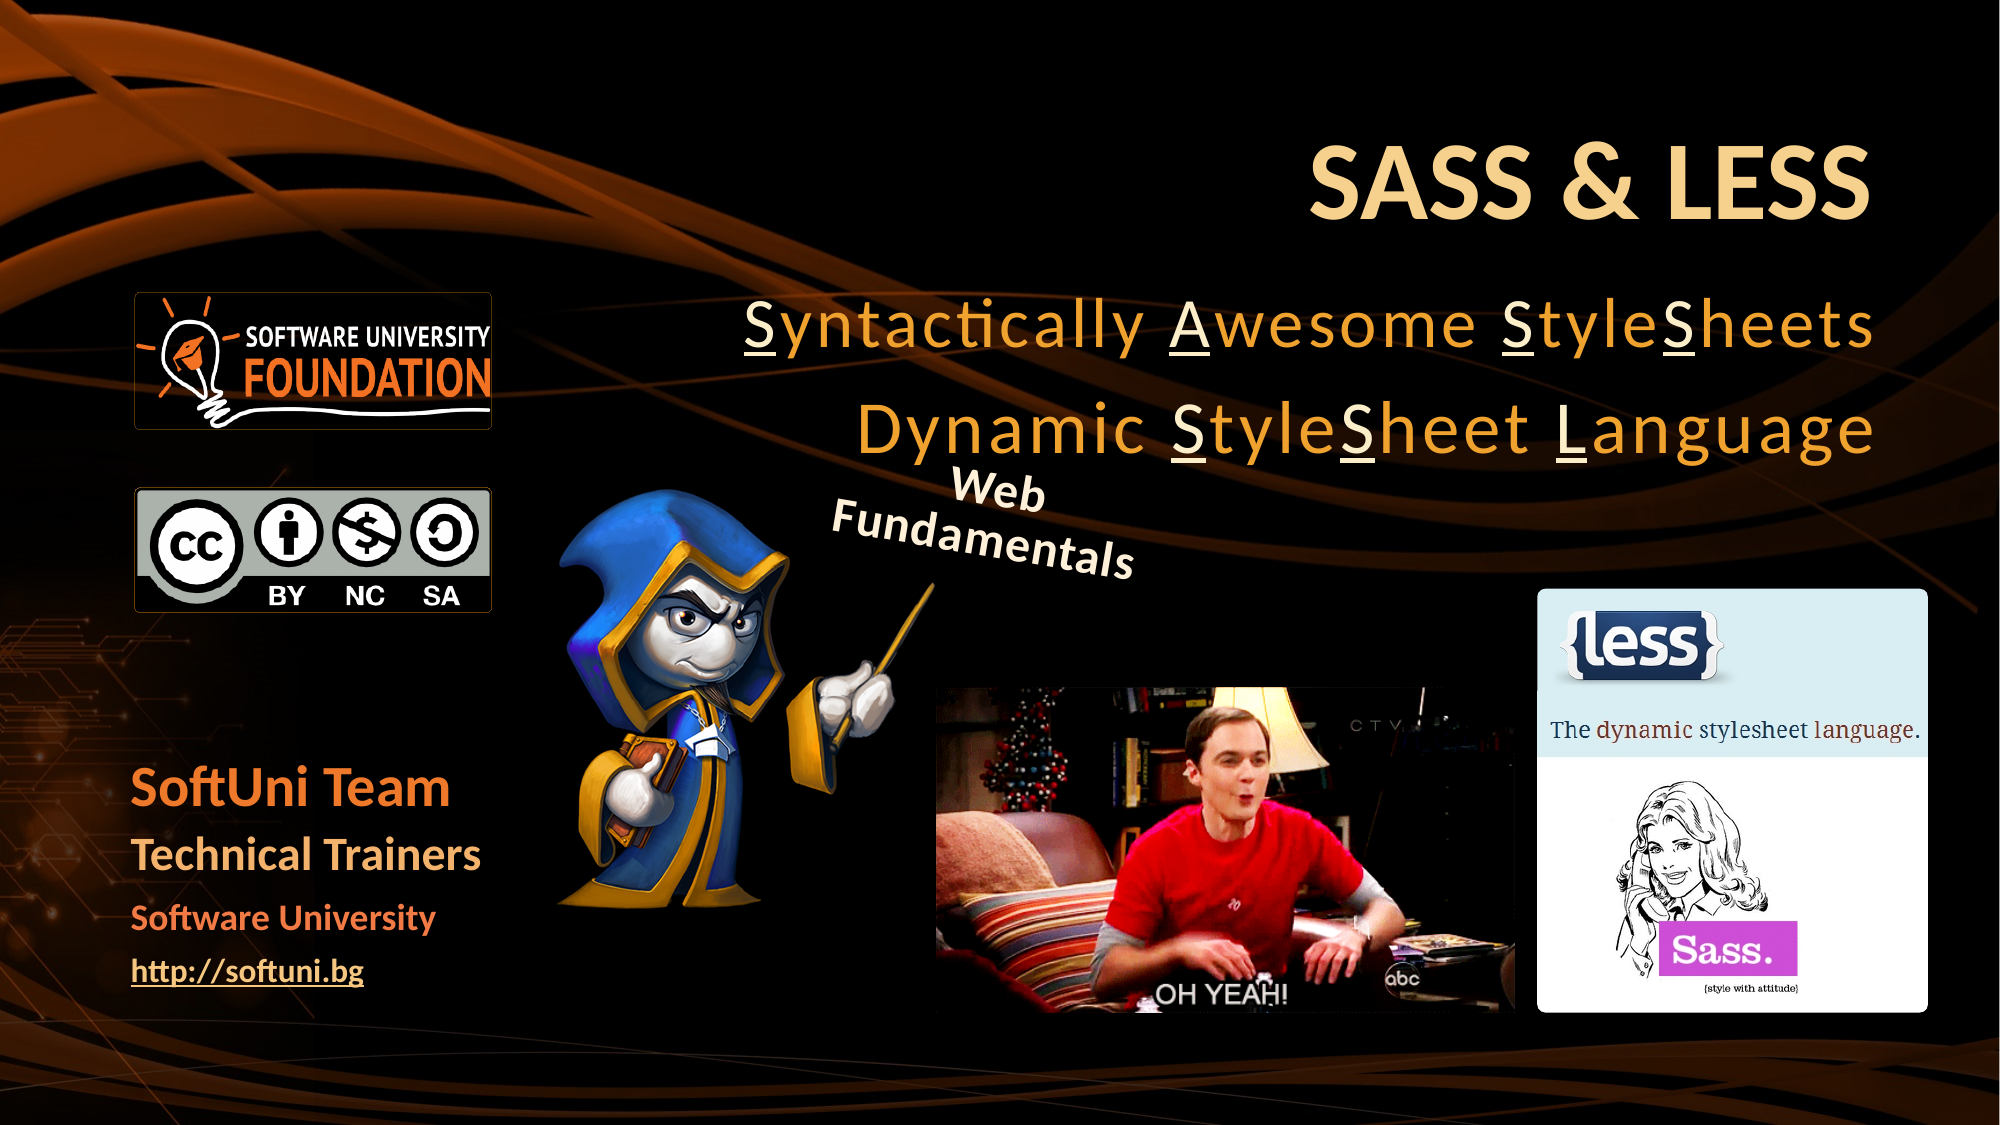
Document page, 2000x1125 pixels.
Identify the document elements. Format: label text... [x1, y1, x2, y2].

title SASS & LESS [662, 87, 1874, 272]
list Software University [124, 884, 648, 940]
list http://softuni.bg [124, 940, 648, 996]
list SoftUni Team [124, 737, 550, 824]
list Technical Trainers [124, 824, 550, 884]
text_box Web Fundamentals [797, 425, 1201, 608]
subtitle Syntactically Awesome StyleSheets Dynamic StyleSheet Language [601, 272, 1875, 488]
picture [0, 0, 2000, 1125]
